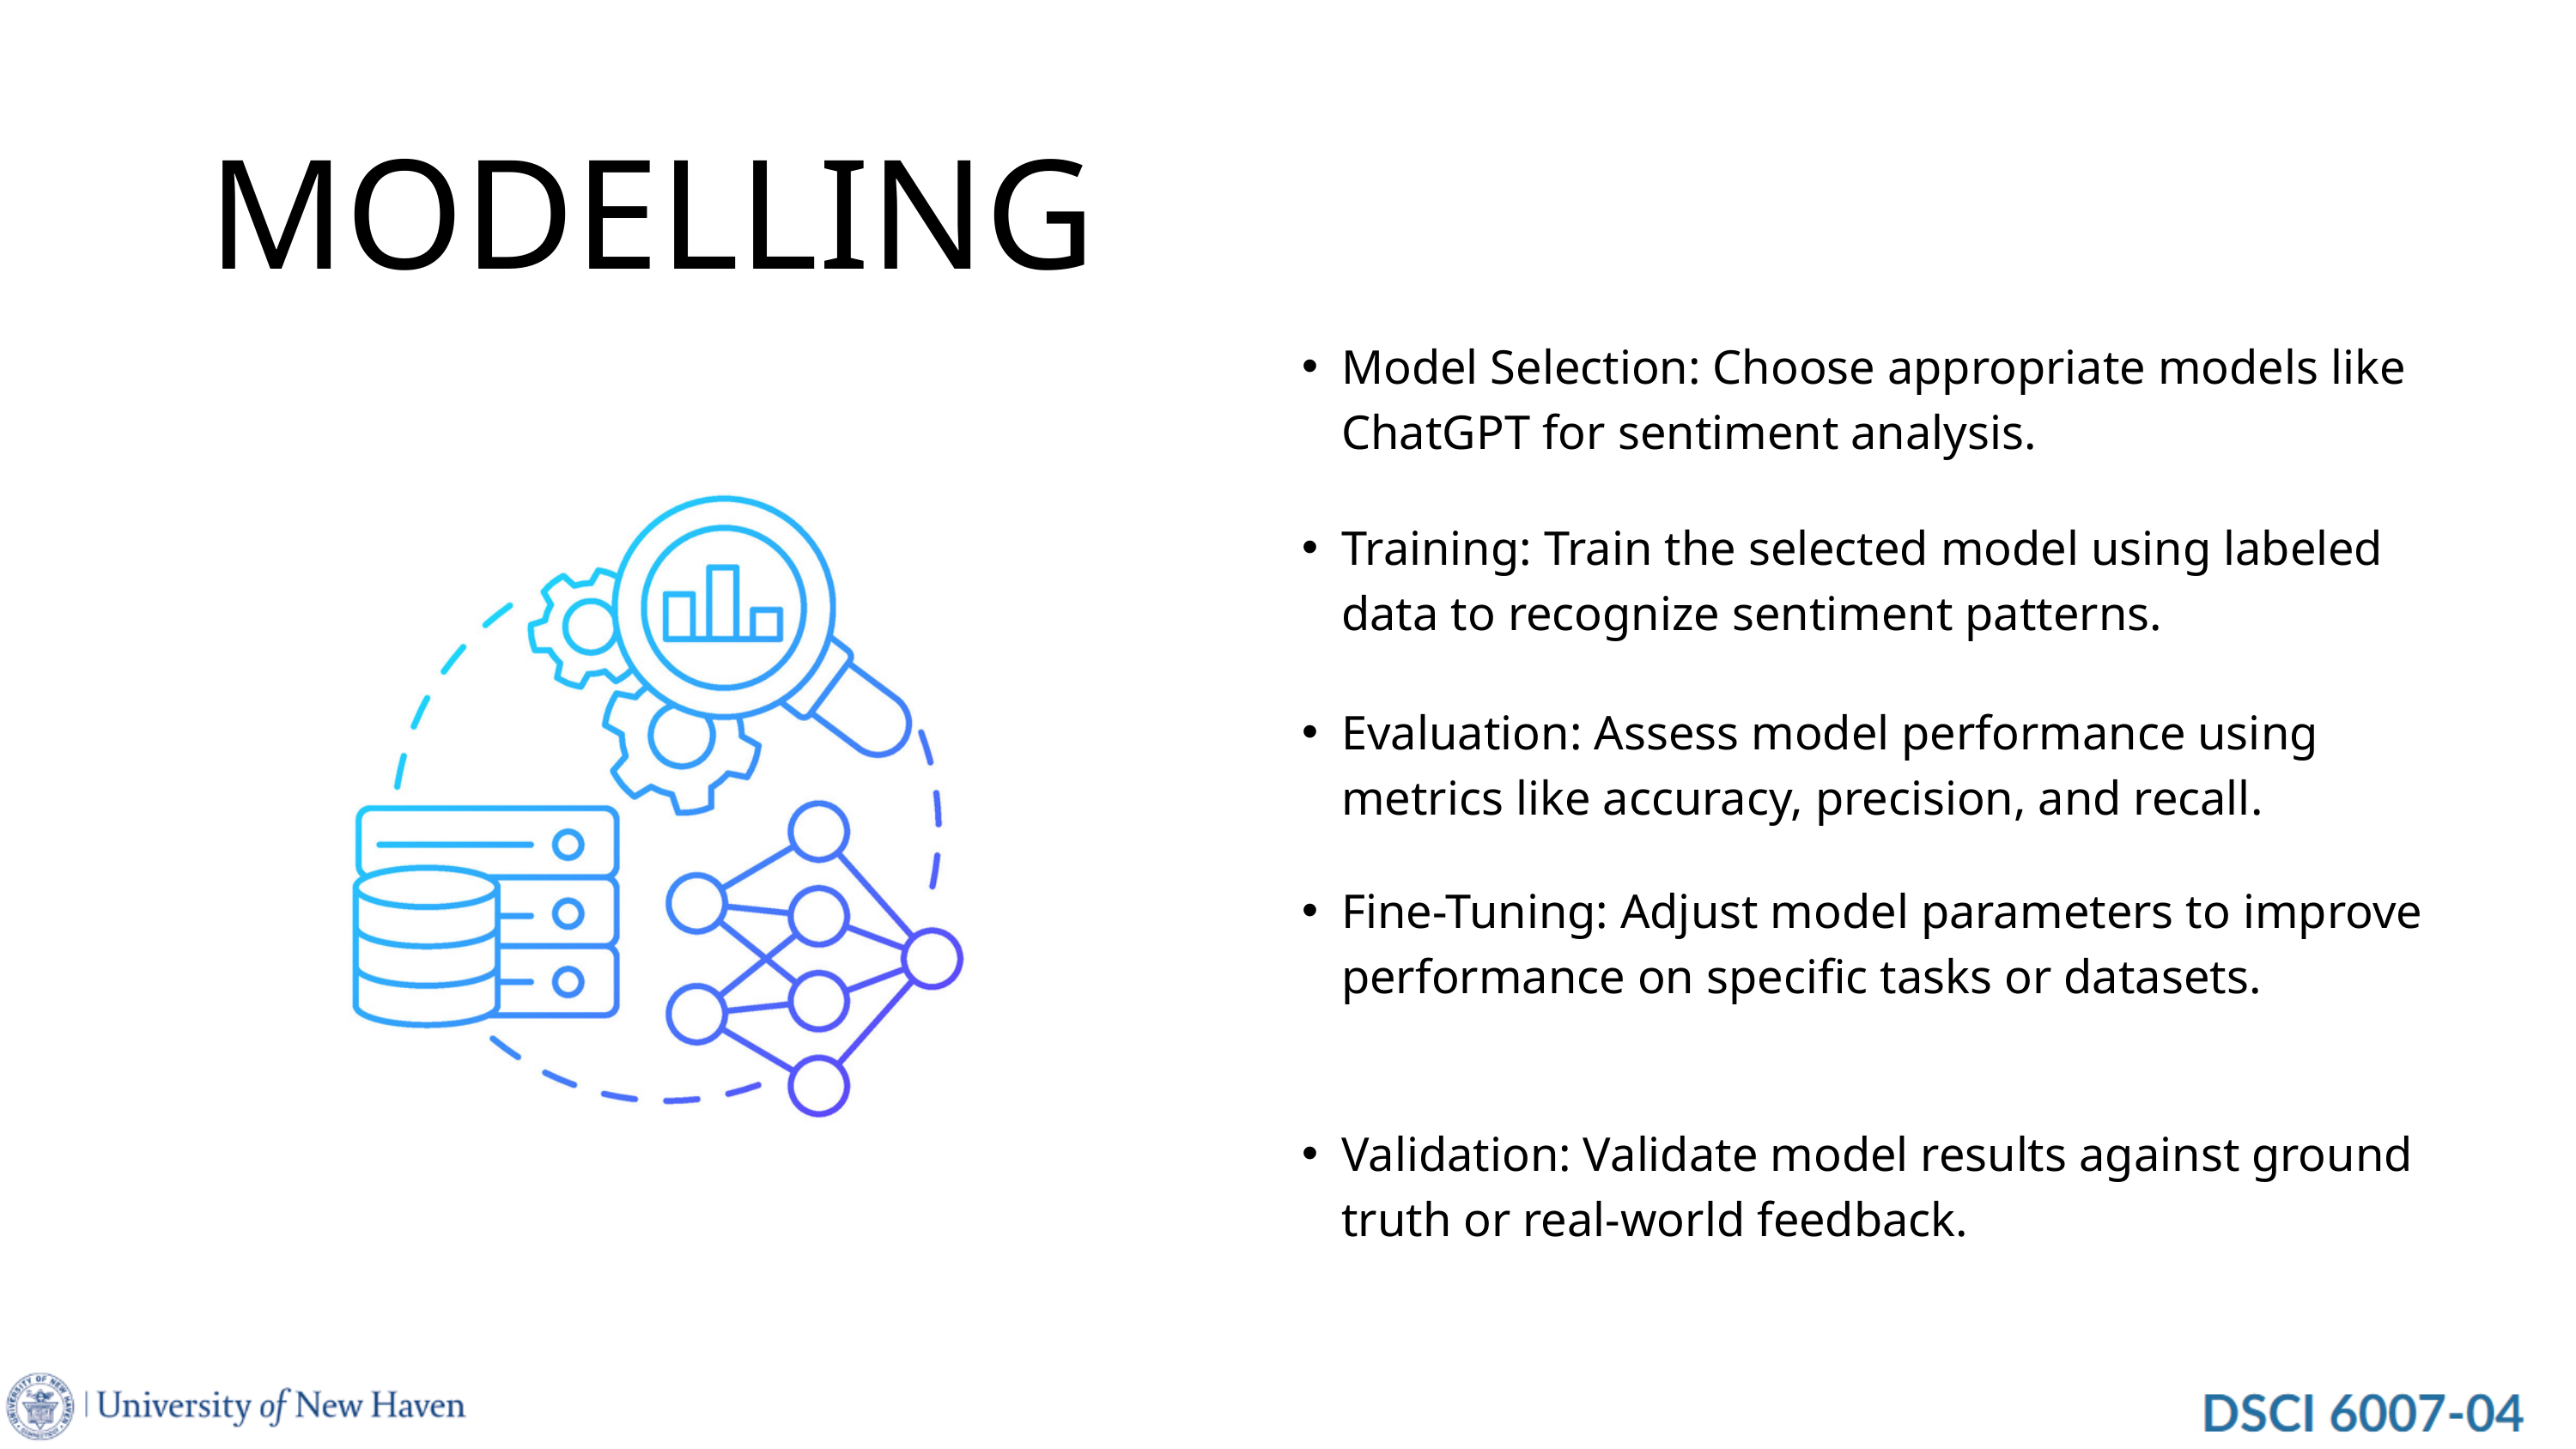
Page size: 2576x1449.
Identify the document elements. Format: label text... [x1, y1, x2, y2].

text_box [0, 1361, 477, 1449]
text_box [2163, 1367, 2576, 1449]
text_box MODELLING [101, 118, 1097, 300]
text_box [1261, 334, 2432, 1242]
text_box [176, 385, 1174, 1128]
